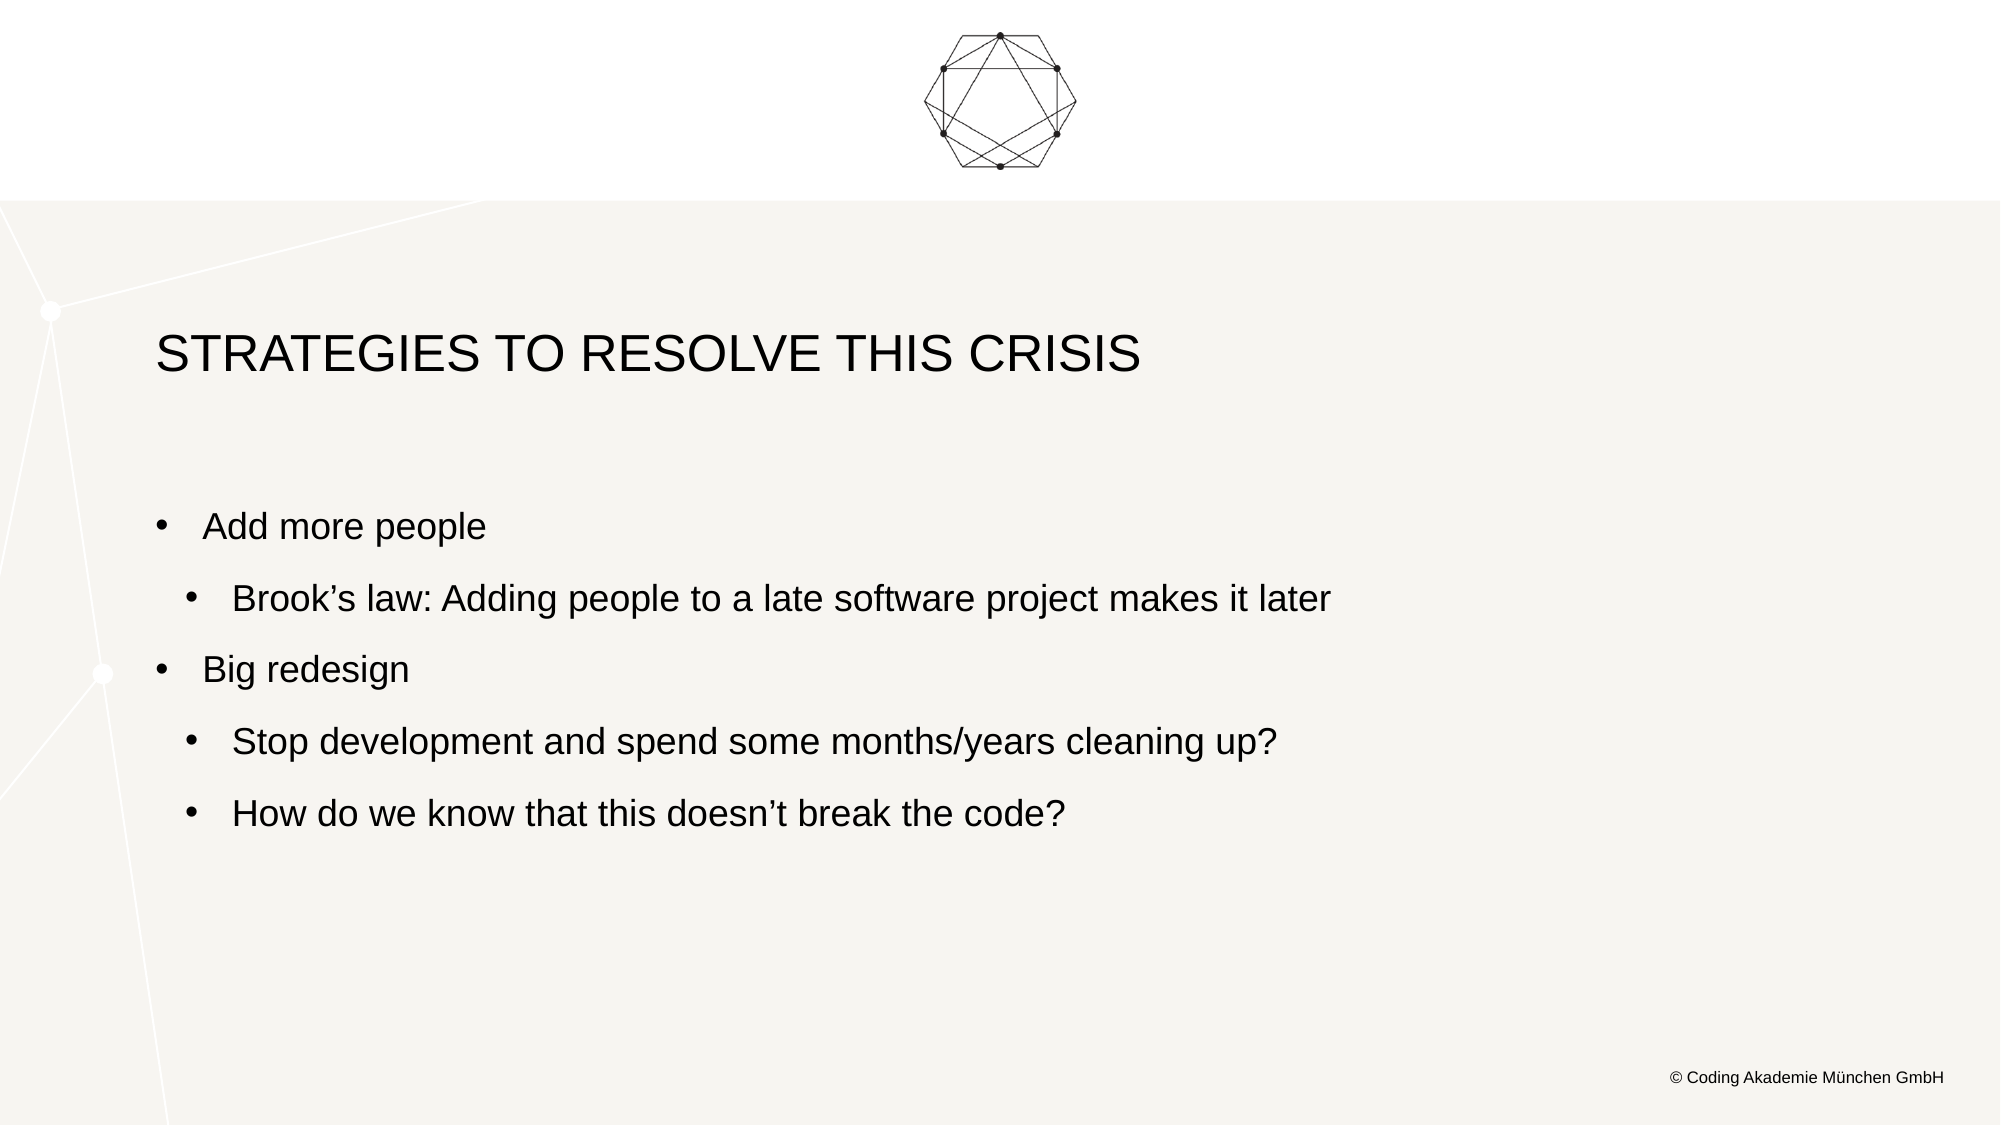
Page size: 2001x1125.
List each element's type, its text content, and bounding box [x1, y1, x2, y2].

picture [923, 32, 1077, 170]
title Strategies to Resolve this Crisis [155, 319, 1839, 383]
list Add more people Brook’s law: Adding people to a late software project makes it later Big redesign Stop development and spend some months/years cleaning up? How do we know that this doesn’t break the code? [155, 497, 1839, 1006]
footer © Coding Akademie München GmbH [1354, 1069, 1945, 1088]
